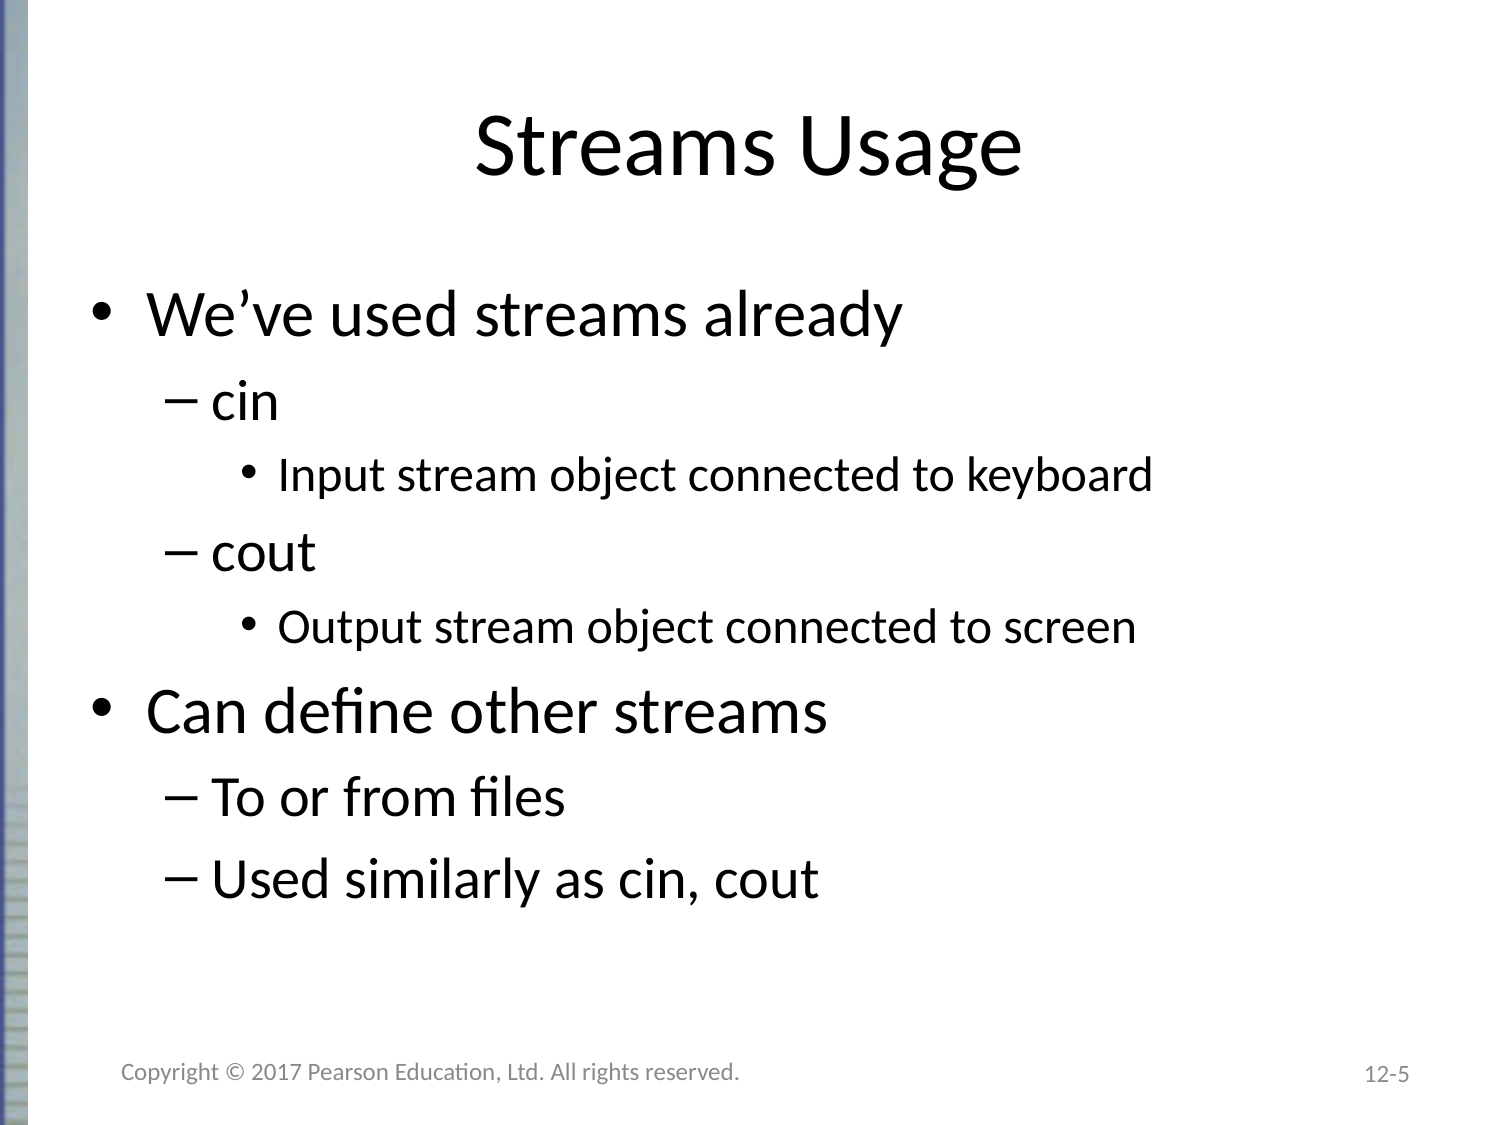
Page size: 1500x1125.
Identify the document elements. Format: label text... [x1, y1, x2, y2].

list We’ve used streams already cin Input stream object connected to keyboard cout Output stream object connected to screen Can define other streams To or from files Used similarly as cin, cout [75, 262, 1425, 1005]
title Streams Usage [75, 45, 1425, 233]
slide_number 12-5 [1074, 1042, 1425, 1103]
footer Copyright © 2017 Pearson Education, Ltd. All rights reserved. [75, 1040, 788, 1100]
picture [0, 0, 28, 1125]
